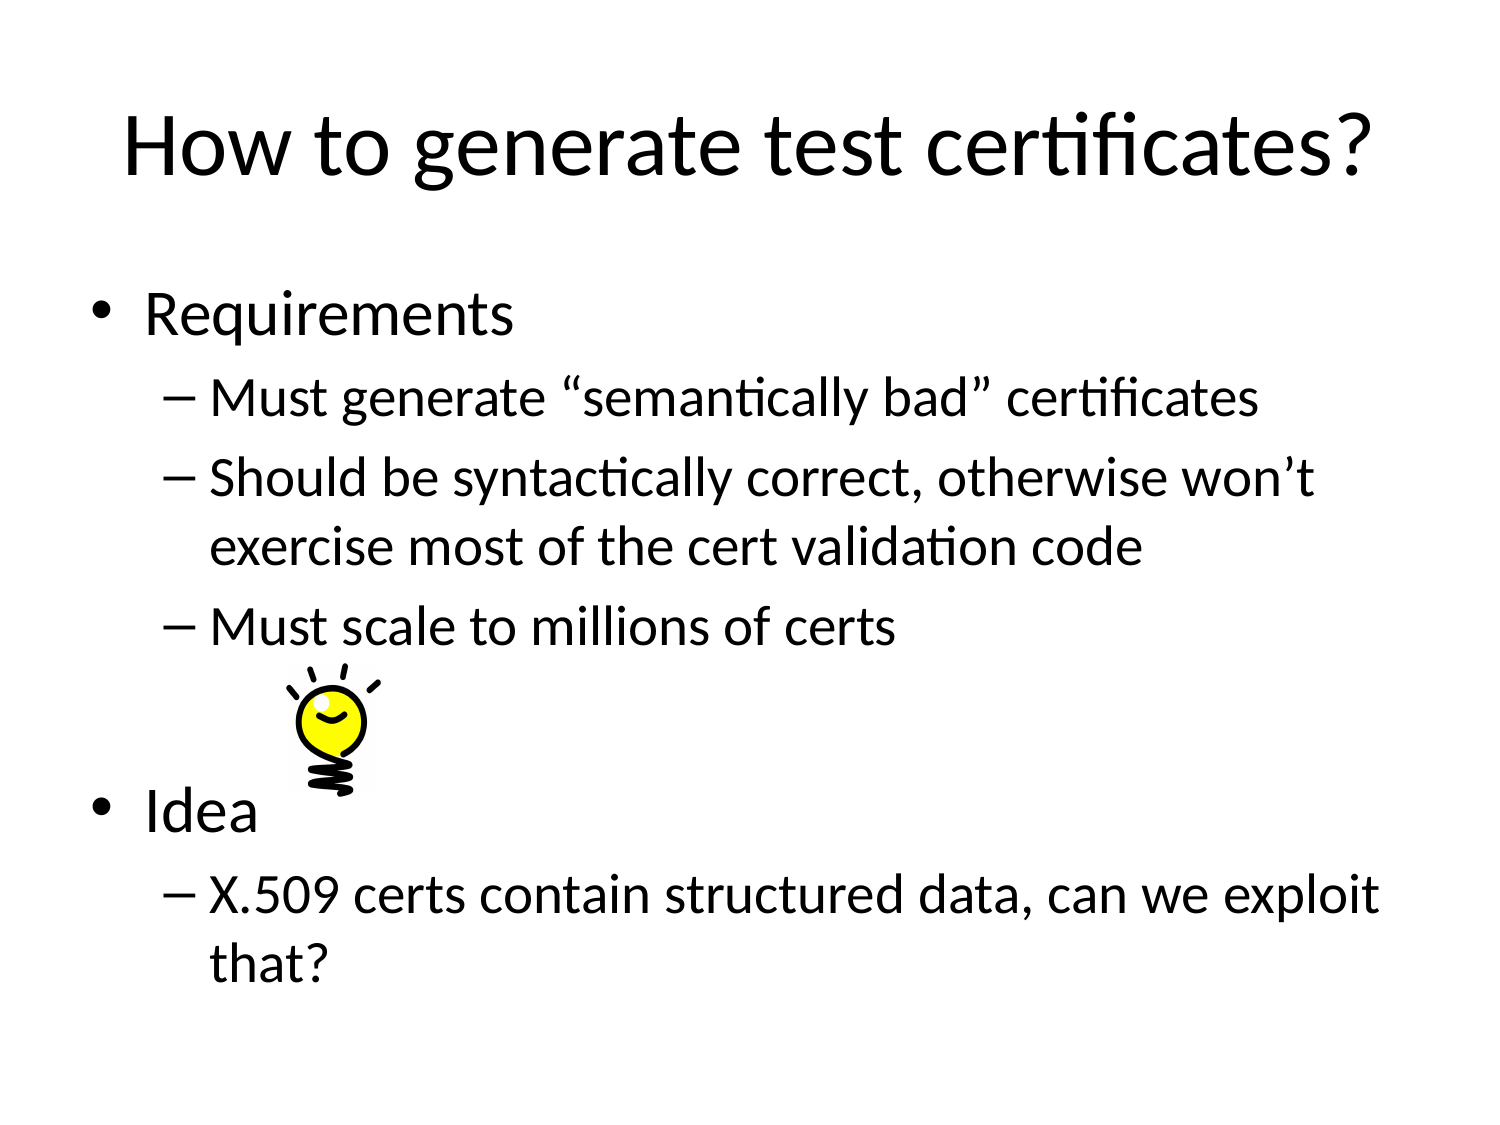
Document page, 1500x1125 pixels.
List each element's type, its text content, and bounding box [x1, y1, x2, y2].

list Requirements Must generate “semantically bad” certificates Should be syntactically correct, otherwise won’t exercise most of the cert validation code Must scale to millions of certs Idea X.509 certs contain structured data, can we exploit that? [75, 262, 1425, 1005]
picture [286, 663, 381, 797]
title How to generate test certificates? [75, 45, 1425, 233]
